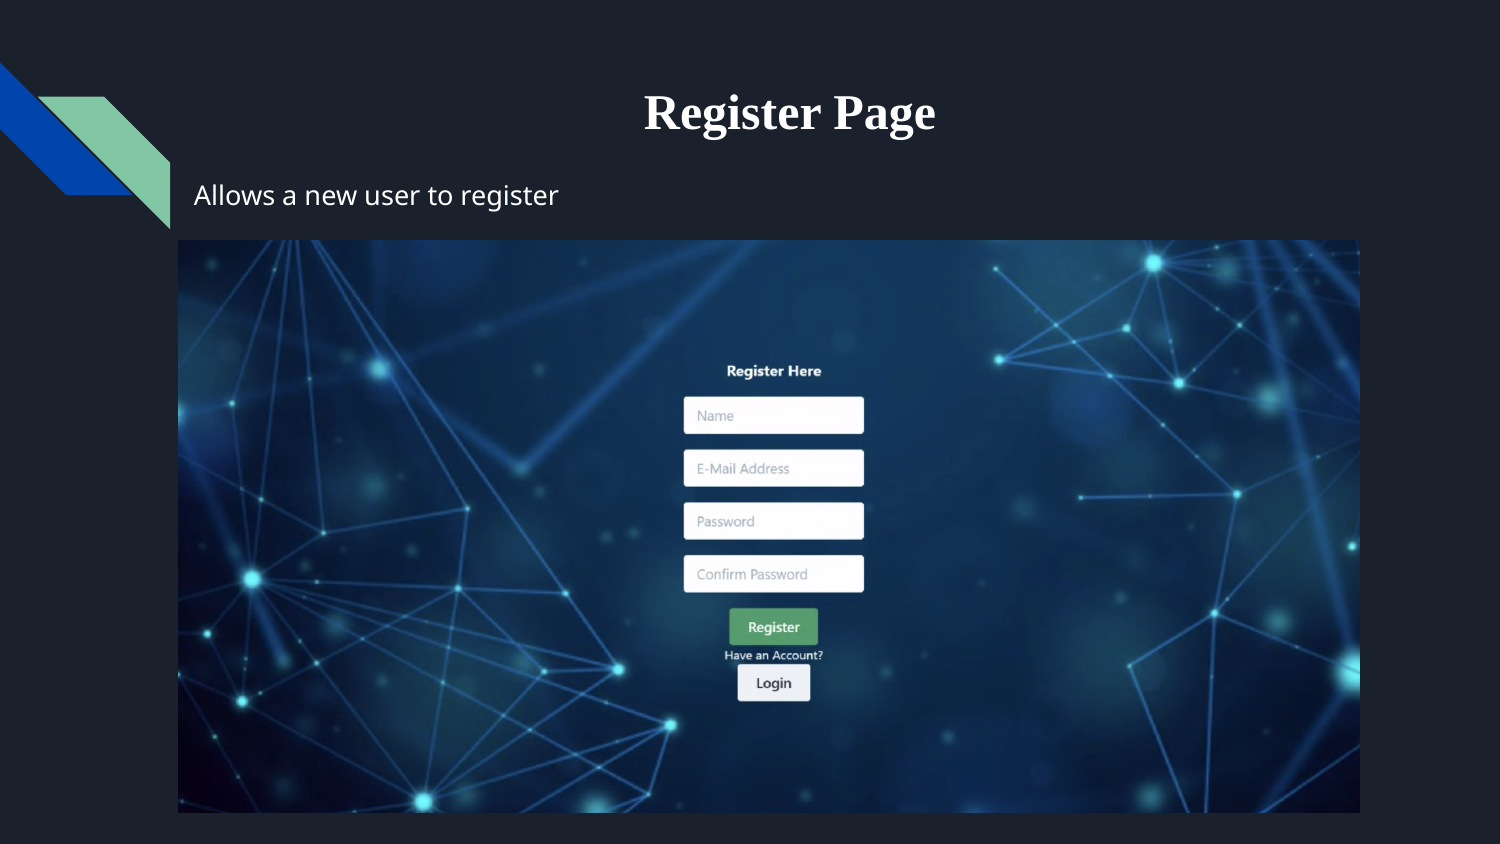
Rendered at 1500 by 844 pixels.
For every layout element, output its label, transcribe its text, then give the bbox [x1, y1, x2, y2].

title Register Page [212, 64, 1368, 215]
list Allows a new user to register [178, 158, 1360, 239]
picture [178, 239, 1361, 813]
